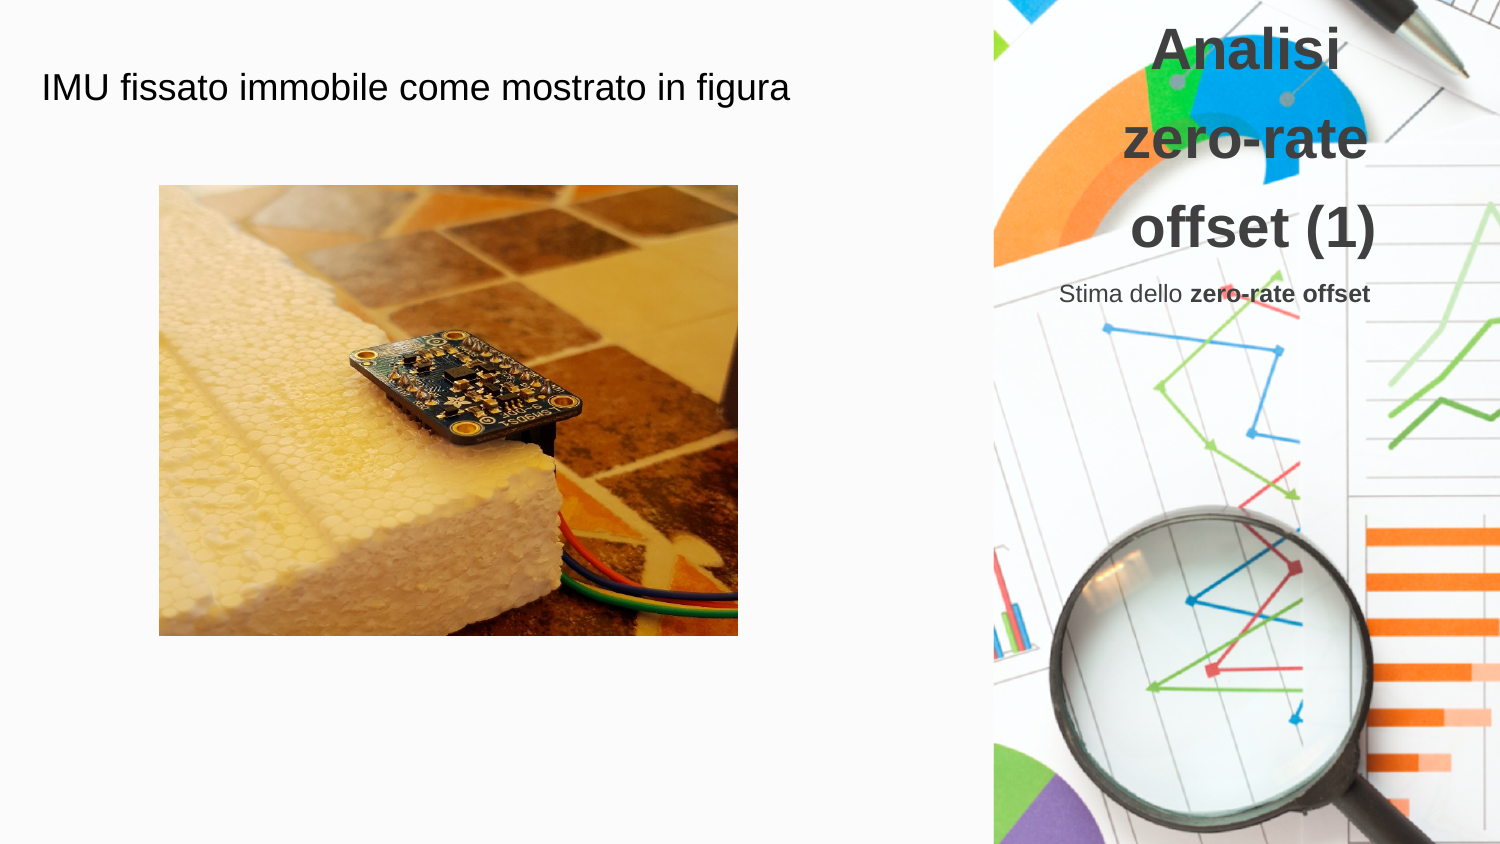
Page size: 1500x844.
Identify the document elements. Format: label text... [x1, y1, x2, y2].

text_box Analisi zero-rate offset (1) [1008, 55, 1500, 163]
picture [828, 0, 1500, 844]
text_box IMU fissato immobile come mostrato in figura [26, 55, 983, 116]
picture [159, 185, 739, 637]
